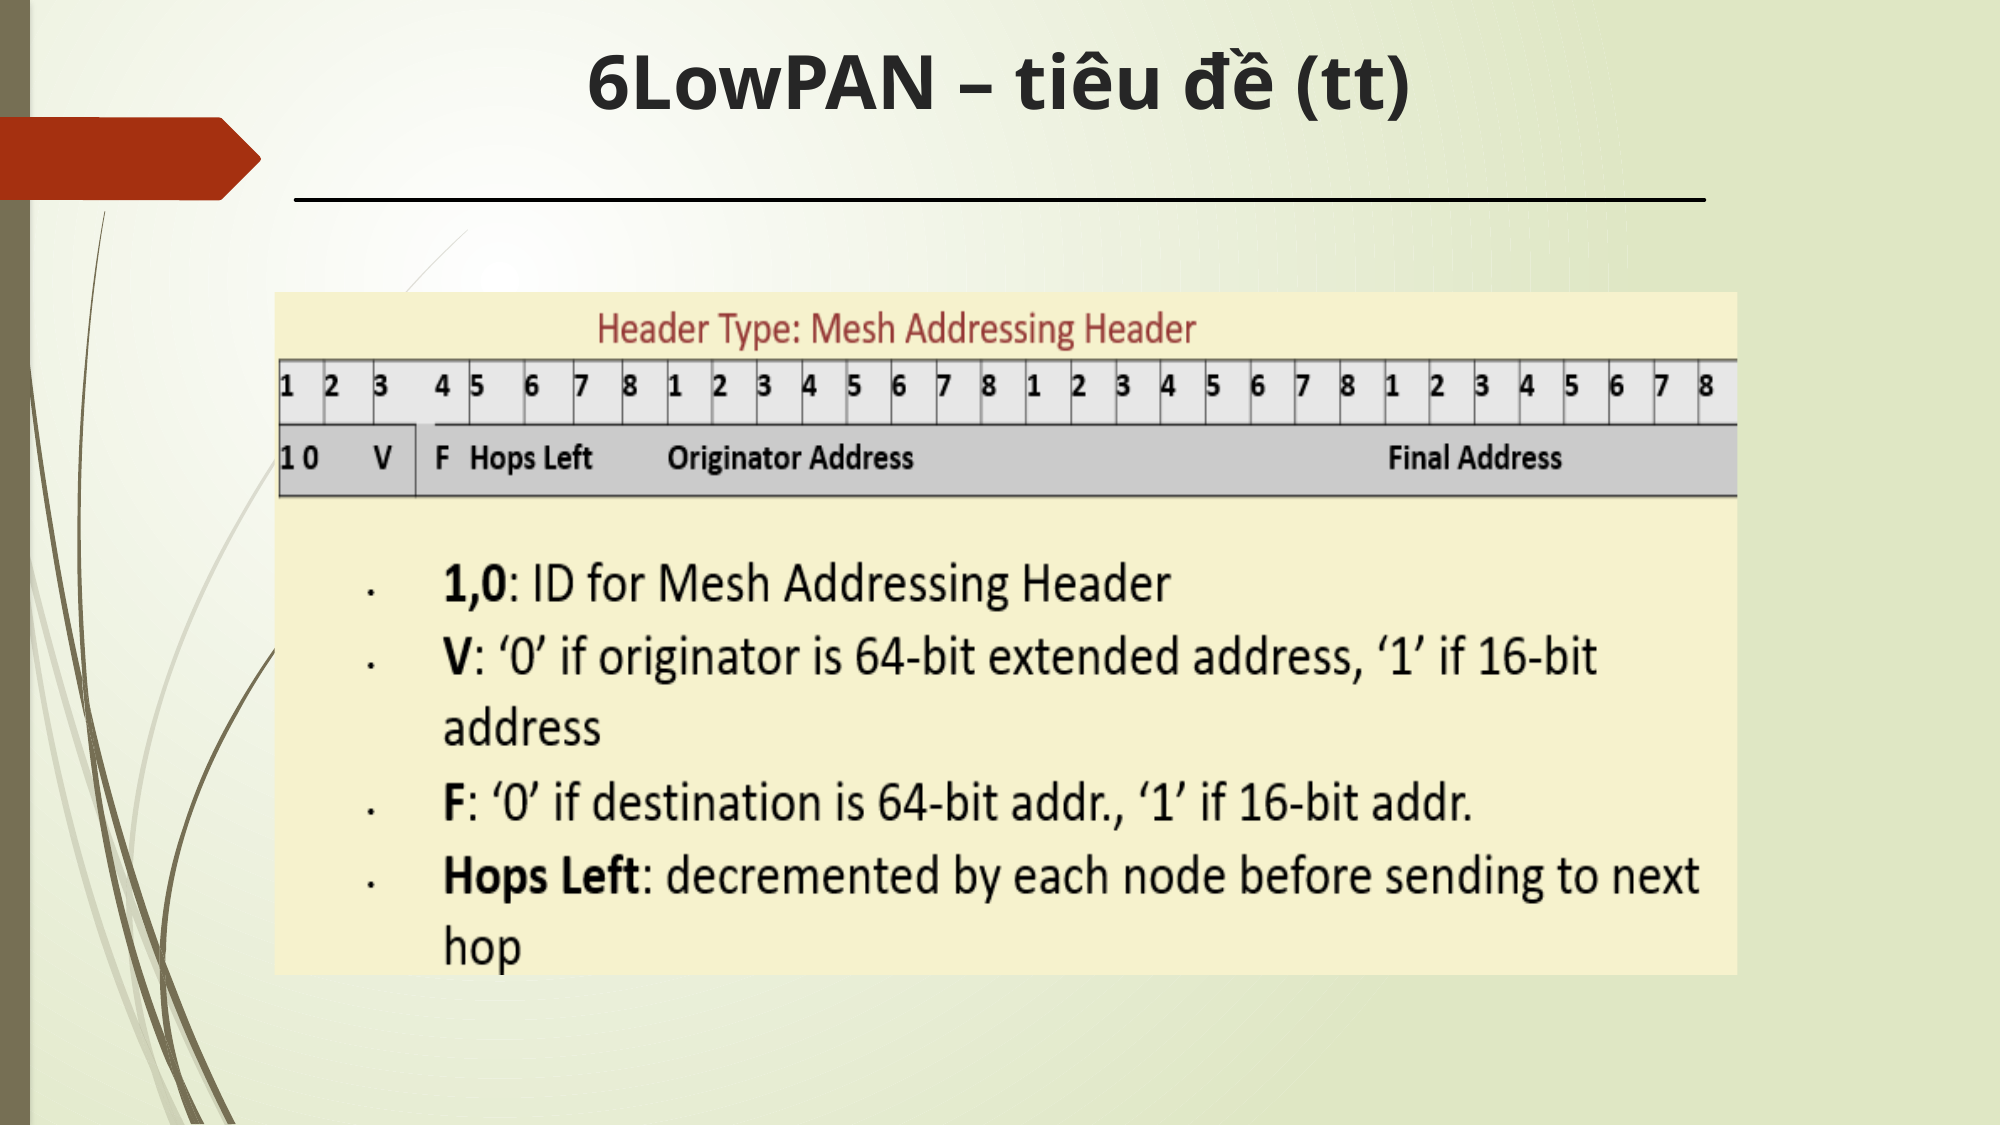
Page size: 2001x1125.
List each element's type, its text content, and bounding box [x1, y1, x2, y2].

title 6LowPAN – tiêu đề (tt) [249, 10, 1750, 148]
picture [274, 292, 1738, 976]
